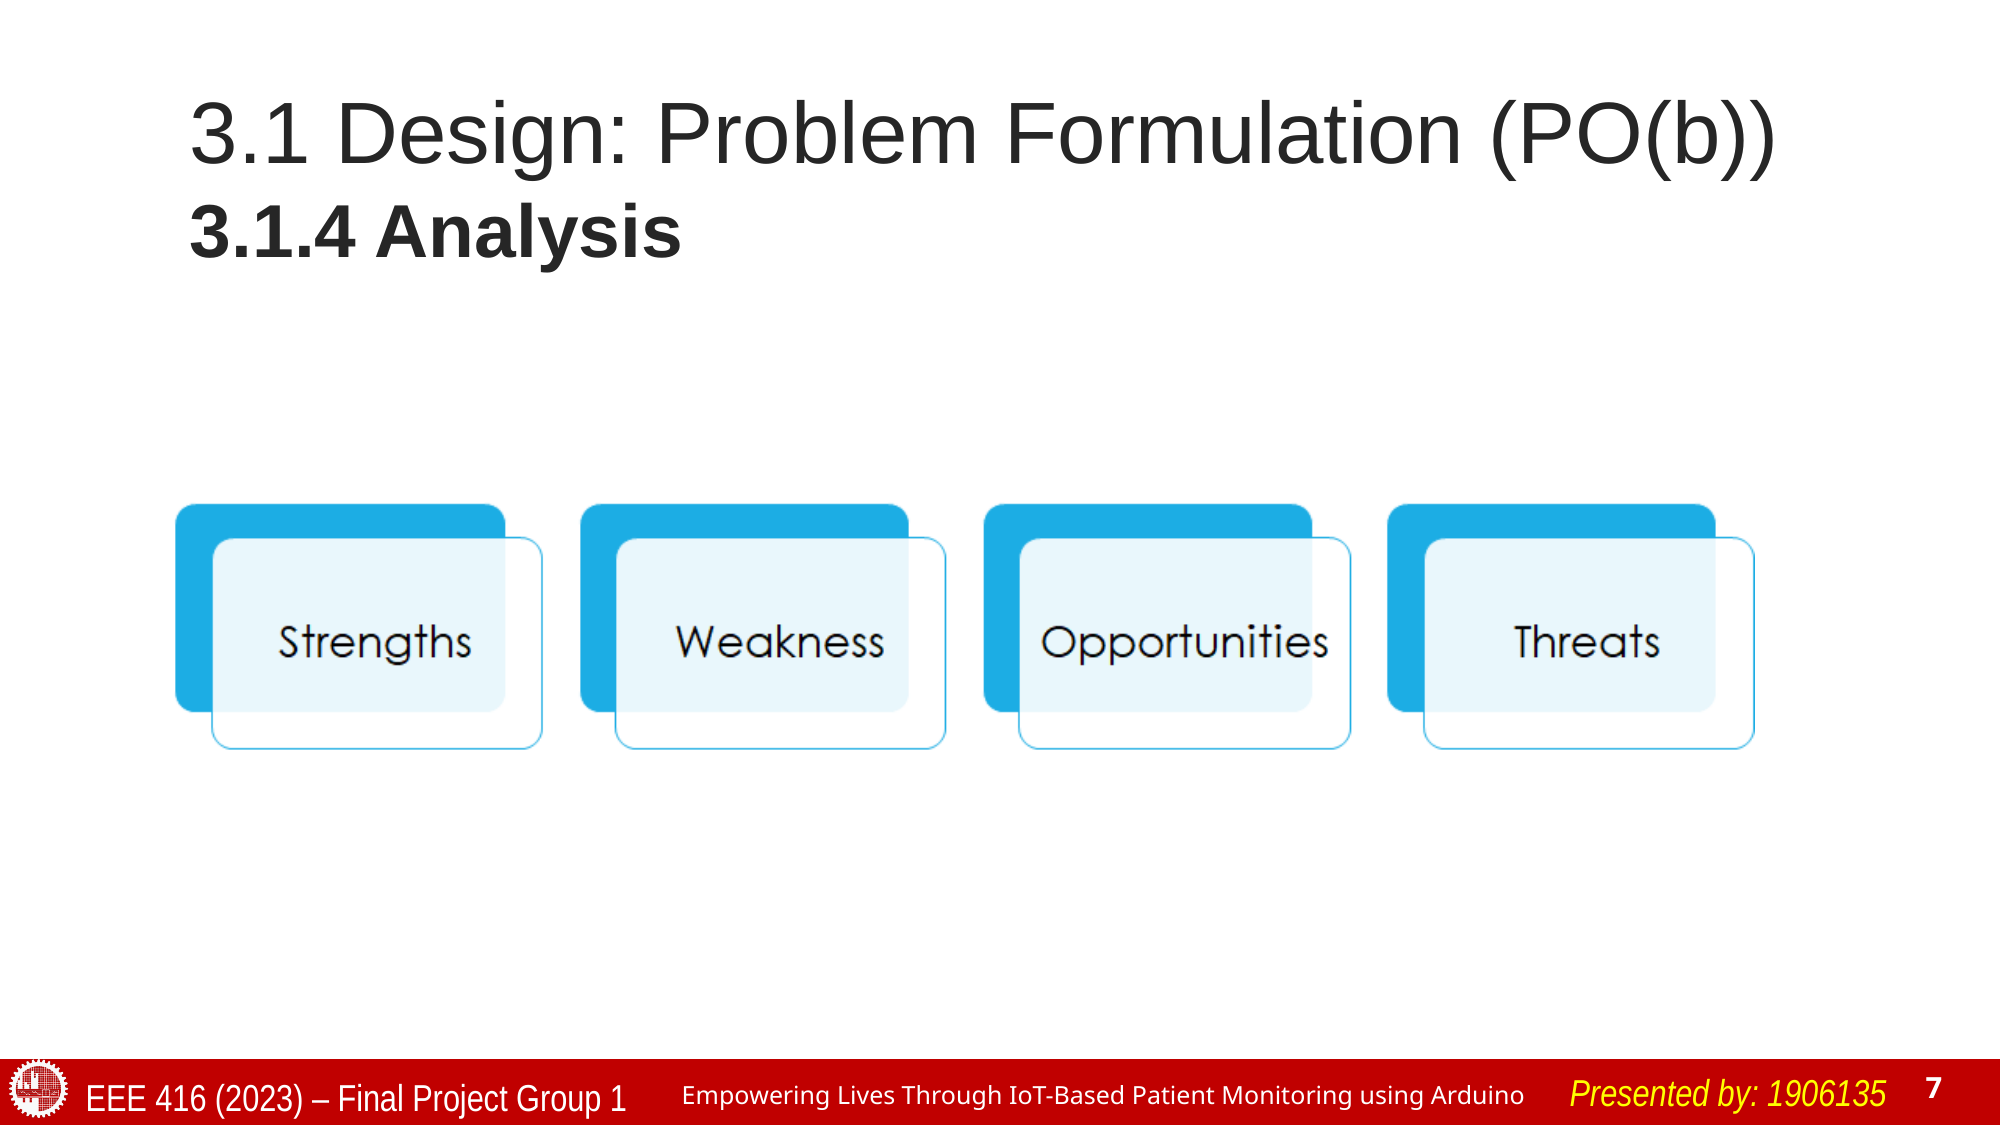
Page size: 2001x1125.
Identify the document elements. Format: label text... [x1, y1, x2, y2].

title 3.1 Design: Problem Formulation (PO(b)) [174, 75, 1825, 173]
slide_number EEE 416 (2023) – Final Project Group 1 [70, 1066, 863, 1125]
picture [8, 1059, 71, 1118]
picture [174, 293, 1755, 958]
footer Empowering Lives Through IoT-Based Patient Monitoring using Arduino [666, 1072, 1608, 1125]
text_box 3.1.4 Analysis [174, 173, 1825, 294]
slide_number 7 [1902, 1066, 1958, 1118]
text_box Presented by: 1906135 [1554, 1061, 1902, 1122]
